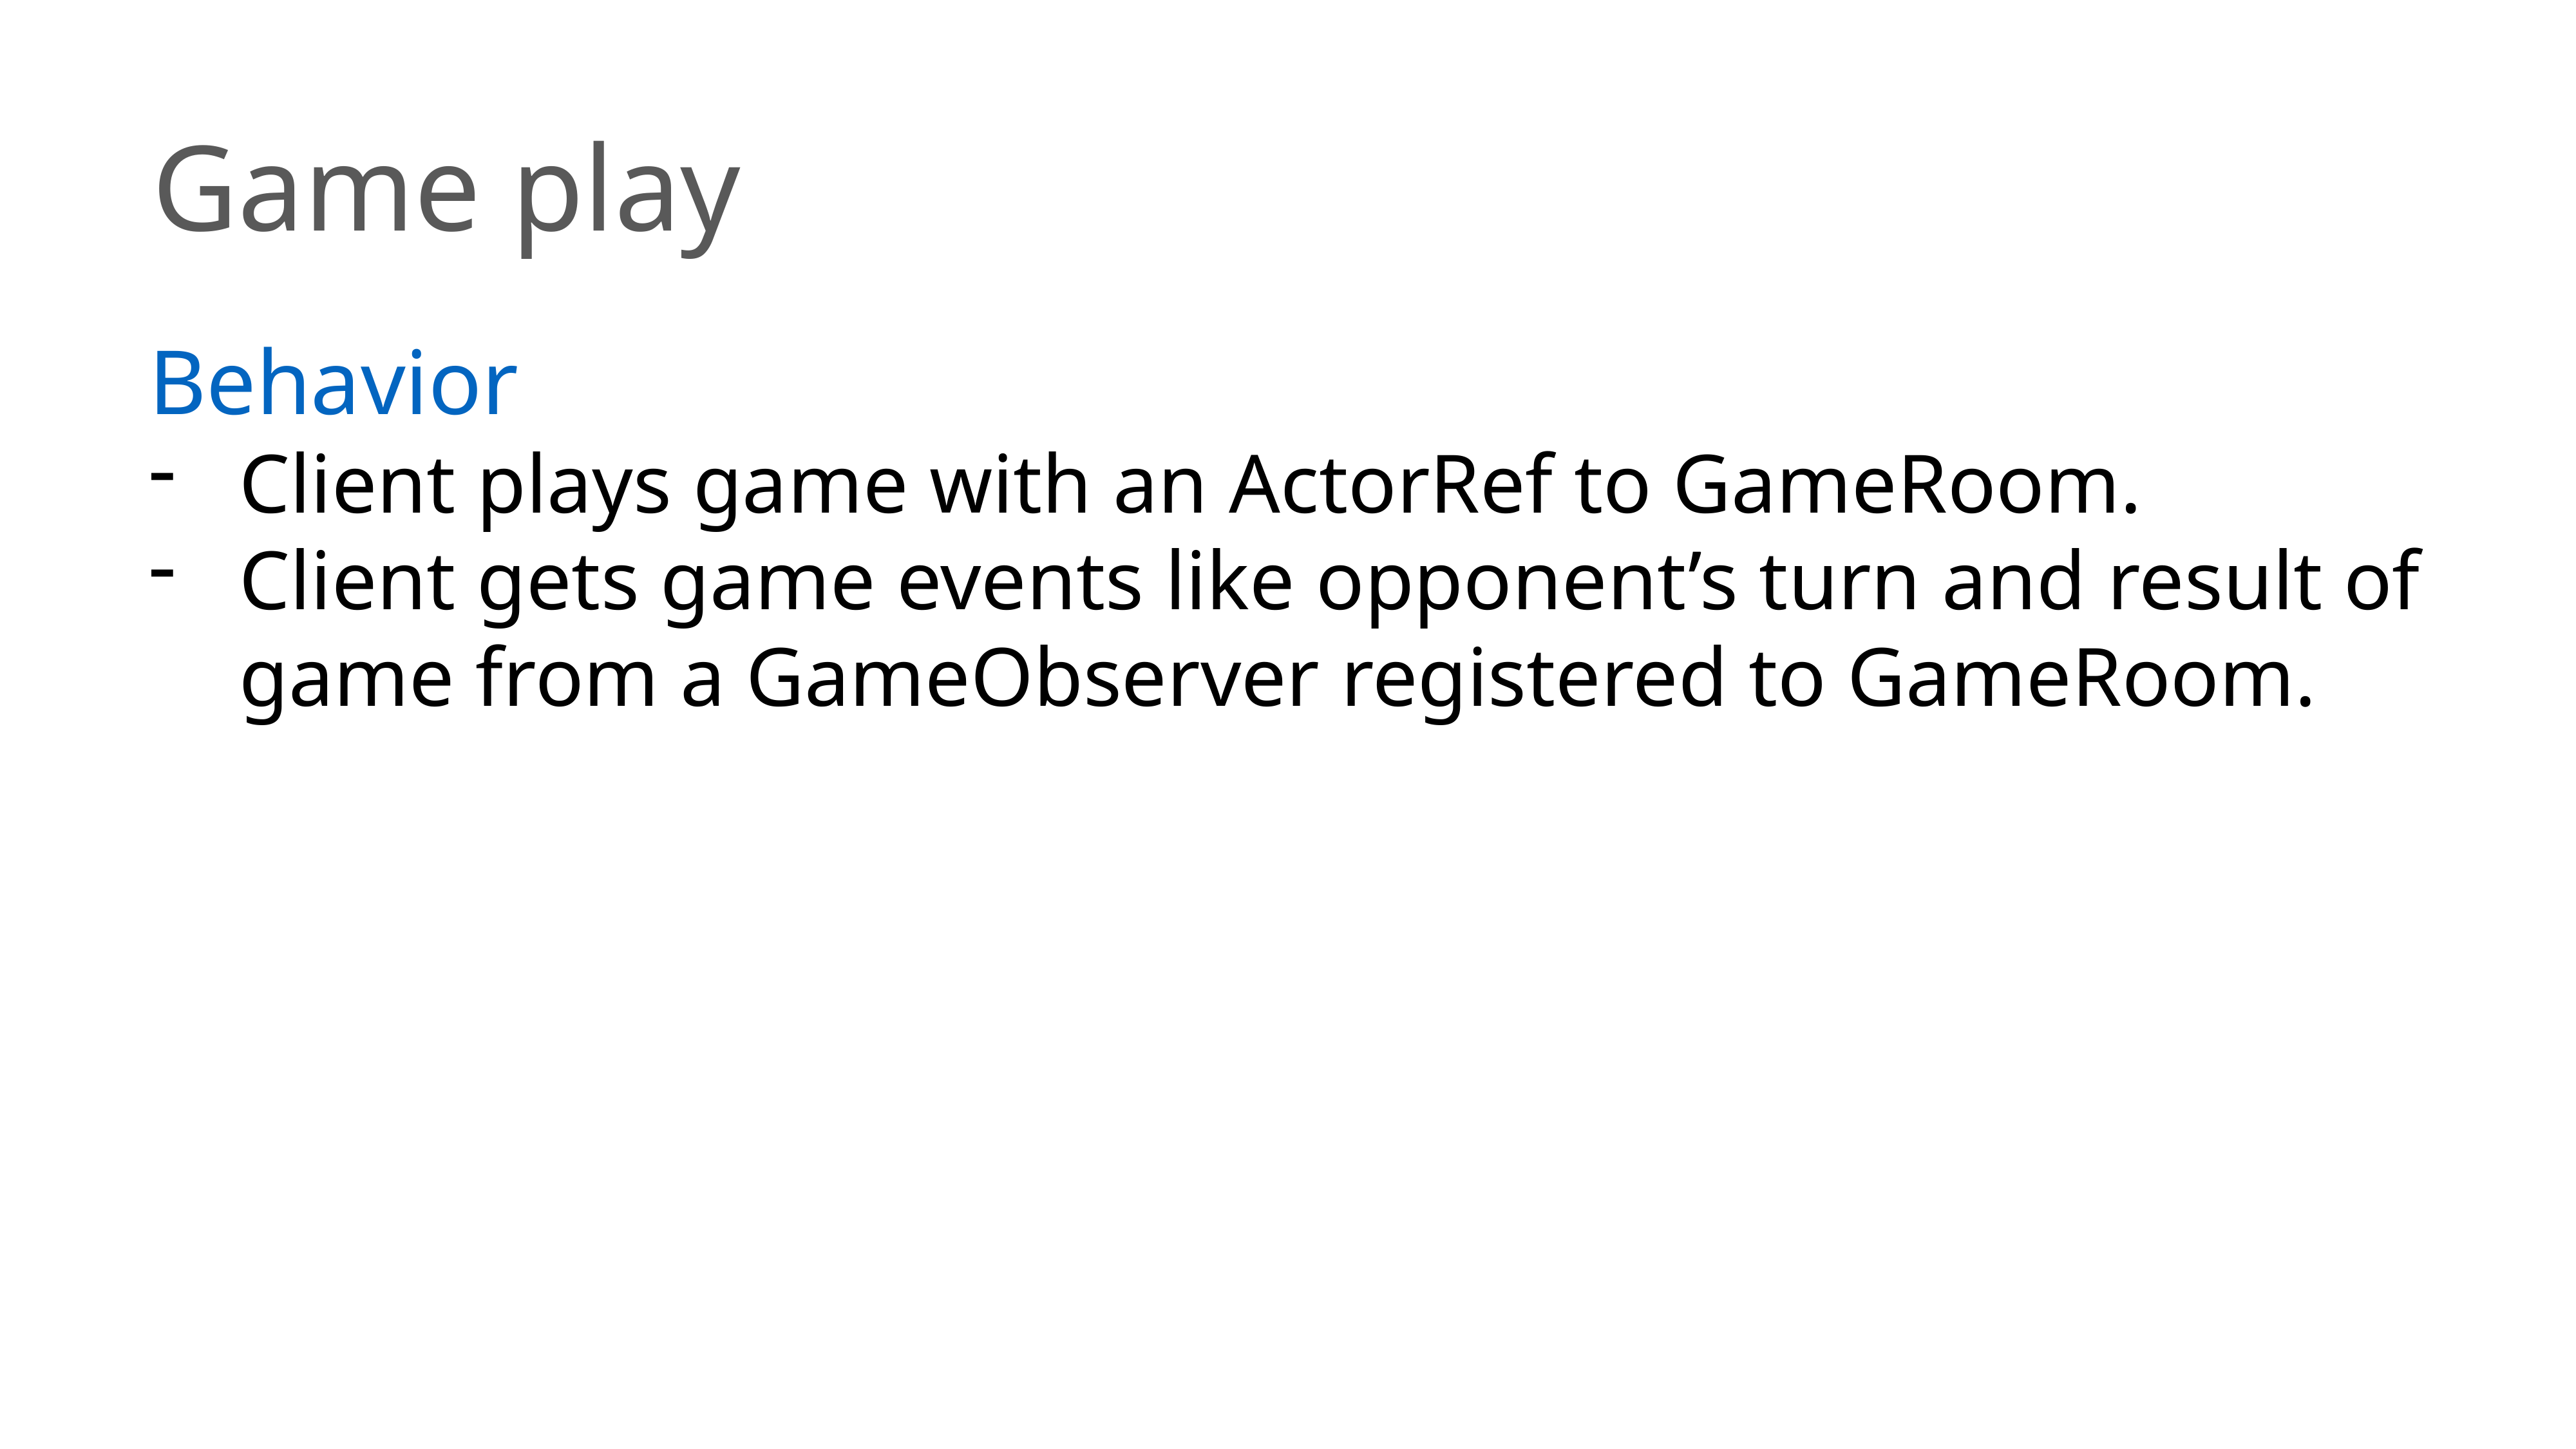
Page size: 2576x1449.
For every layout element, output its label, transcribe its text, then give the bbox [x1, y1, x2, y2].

text_box Game play [142, 108, 751, 260]
text_box Behavior Client plays game with an ActorRef to GameRoom. Client gets game events like opponent’s turn and result of game from a GameObserver registered to GameRoom. [139, 321, 2460, 1356]
